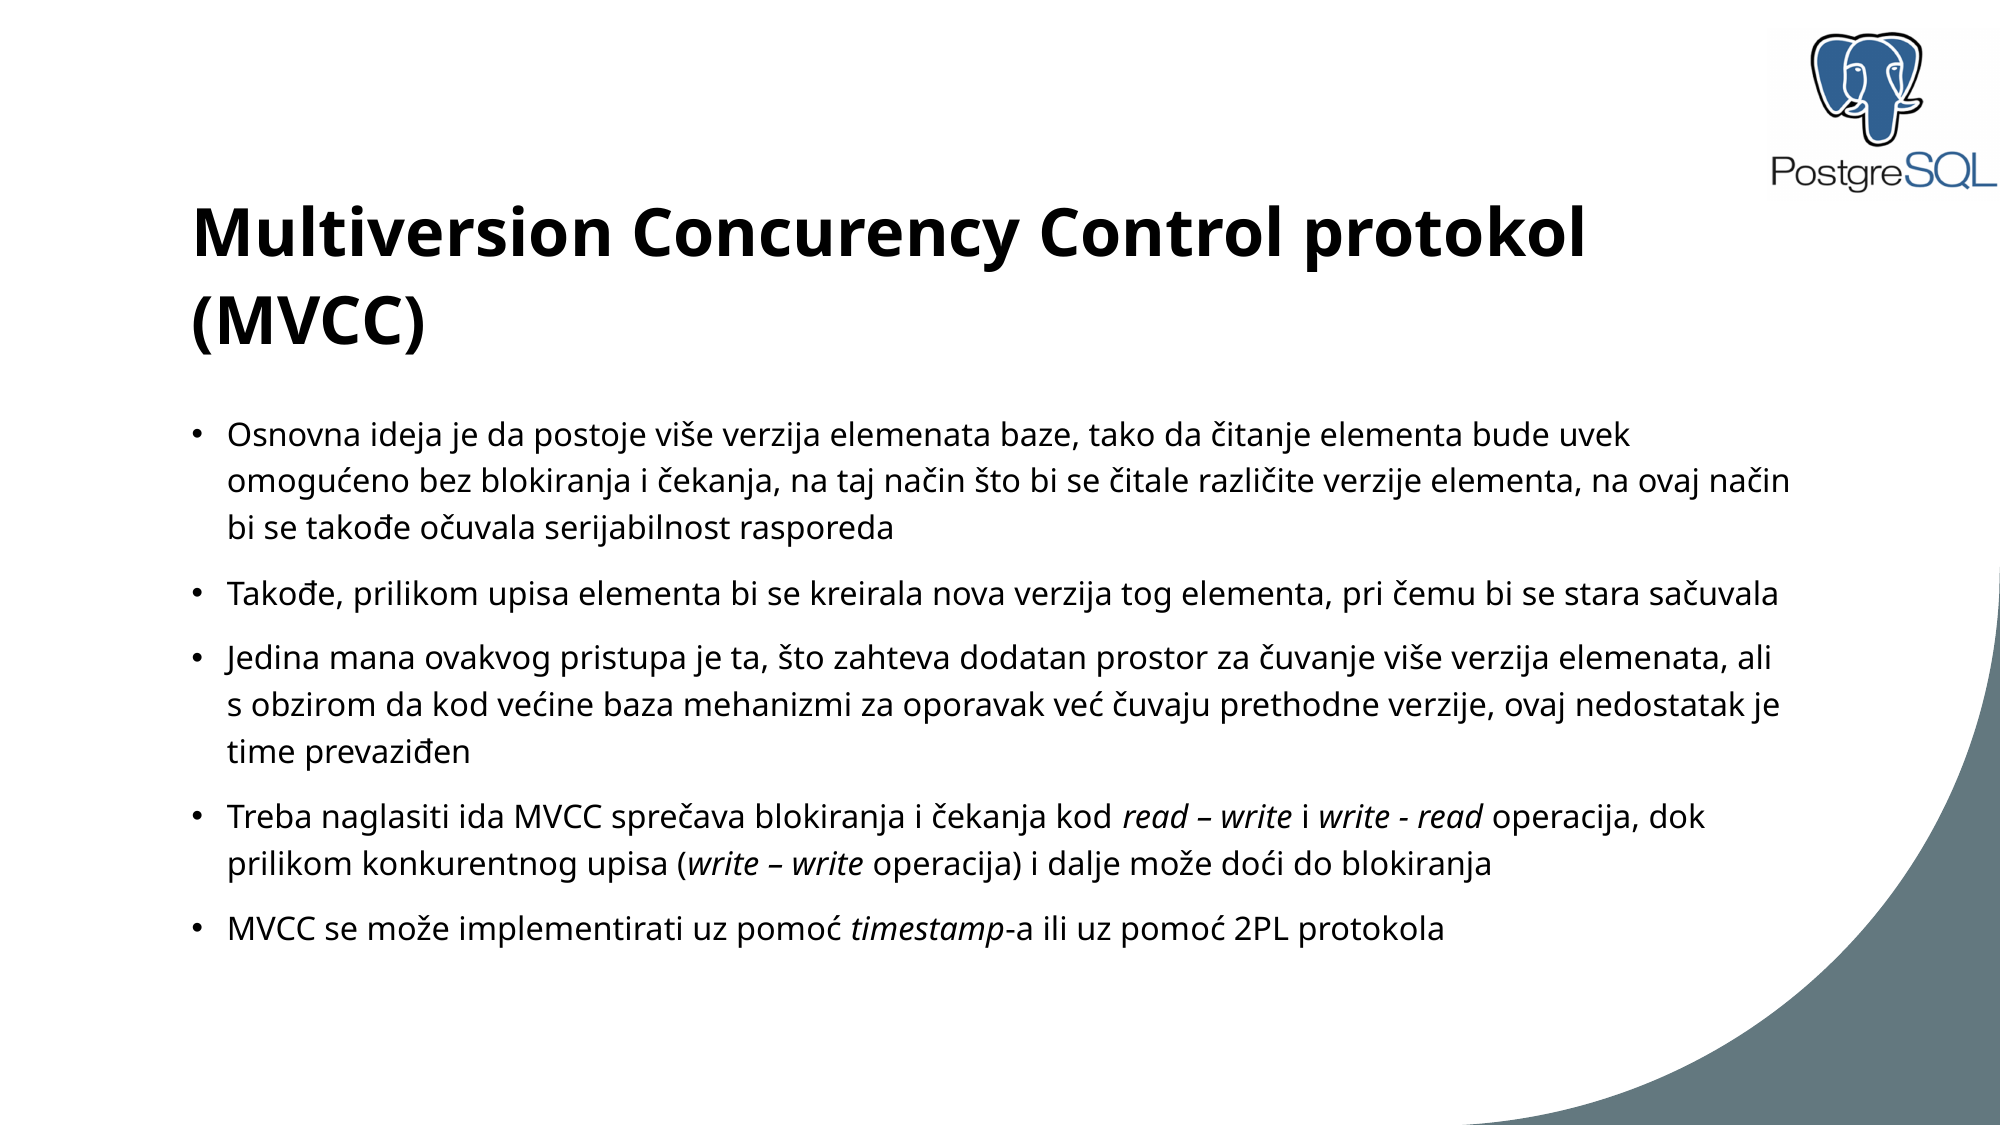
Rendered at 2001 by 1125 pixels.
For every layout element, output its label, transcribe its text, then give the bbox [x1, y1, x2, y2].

list Osnovna ideja je da postoje više verzija elemenata baze, tako da čitanje elementa bude uvek omogućeno bez blokiranja i čekanja, na taj način što bi se čitale različite verzije elementa, na ovaj način bi se takođe očuvala serijabilnost rasporeda Takođe, prilikom upisa elementa bi se kreirala nova verzija tog elementa, pri čemu bi se stara sačuvala Jedina mana ovakvog pristupa je ta, što zahteva dodatan prostor za čuvanje više verzija elemenata, ali s obzirom da kod većine baza mehanizmi za oporavak već čuvaju prethodne verzije, ovaj nedostatak je time prevaziđen Treba naglasiti ida MVCC sprečava blokiranja i čekanja kod read – write i write - read operacija, dok prilikom konkurentnog upisa (write – write operacija) i dalje može doći do blokiranja MVCC se može implementirati uz pomoć timestamp-a ili uz pomoć 2PL protokola [176, 398, 1809, 975]
title Multiversion Concurency Control protokol (MVCC) [176, 118, 1809, 366]
picture [1767, 28, 2000, 201]
